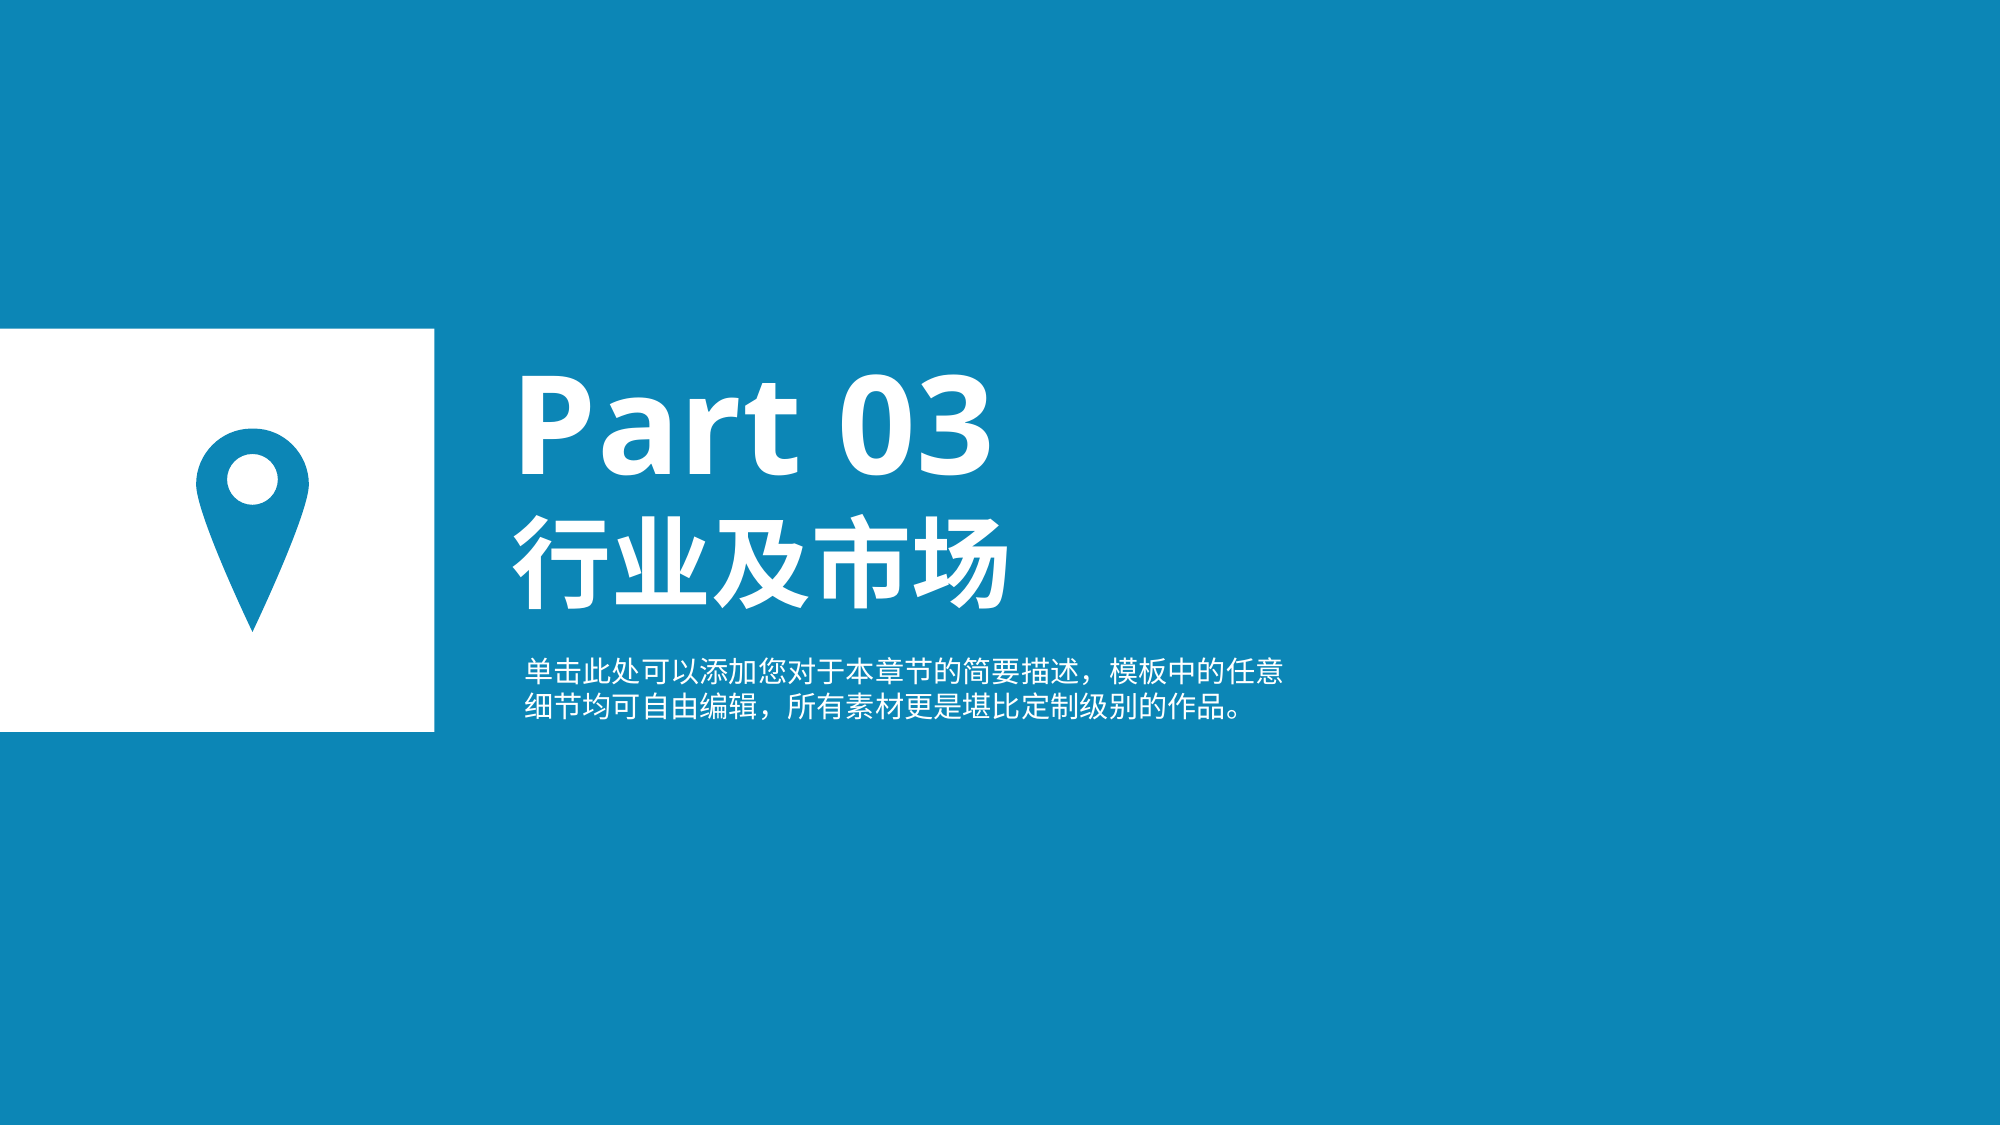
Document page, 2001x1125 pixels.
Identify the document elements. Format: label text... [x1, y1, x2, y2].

text_box [196, 428, 309, 632]
text_box 单击此处可以添加您对于本章节的简要描述，模板中的任意细节均可自由编辑，所有素材更是堪比定制级别的作品。 [509, 646, 1318, 731]
text_box Part 03 [496, 329, 1376, 510]
text_box [0, 328, 435, 733]
text_box 行业及市场 [496, 510, 1107, 628]
